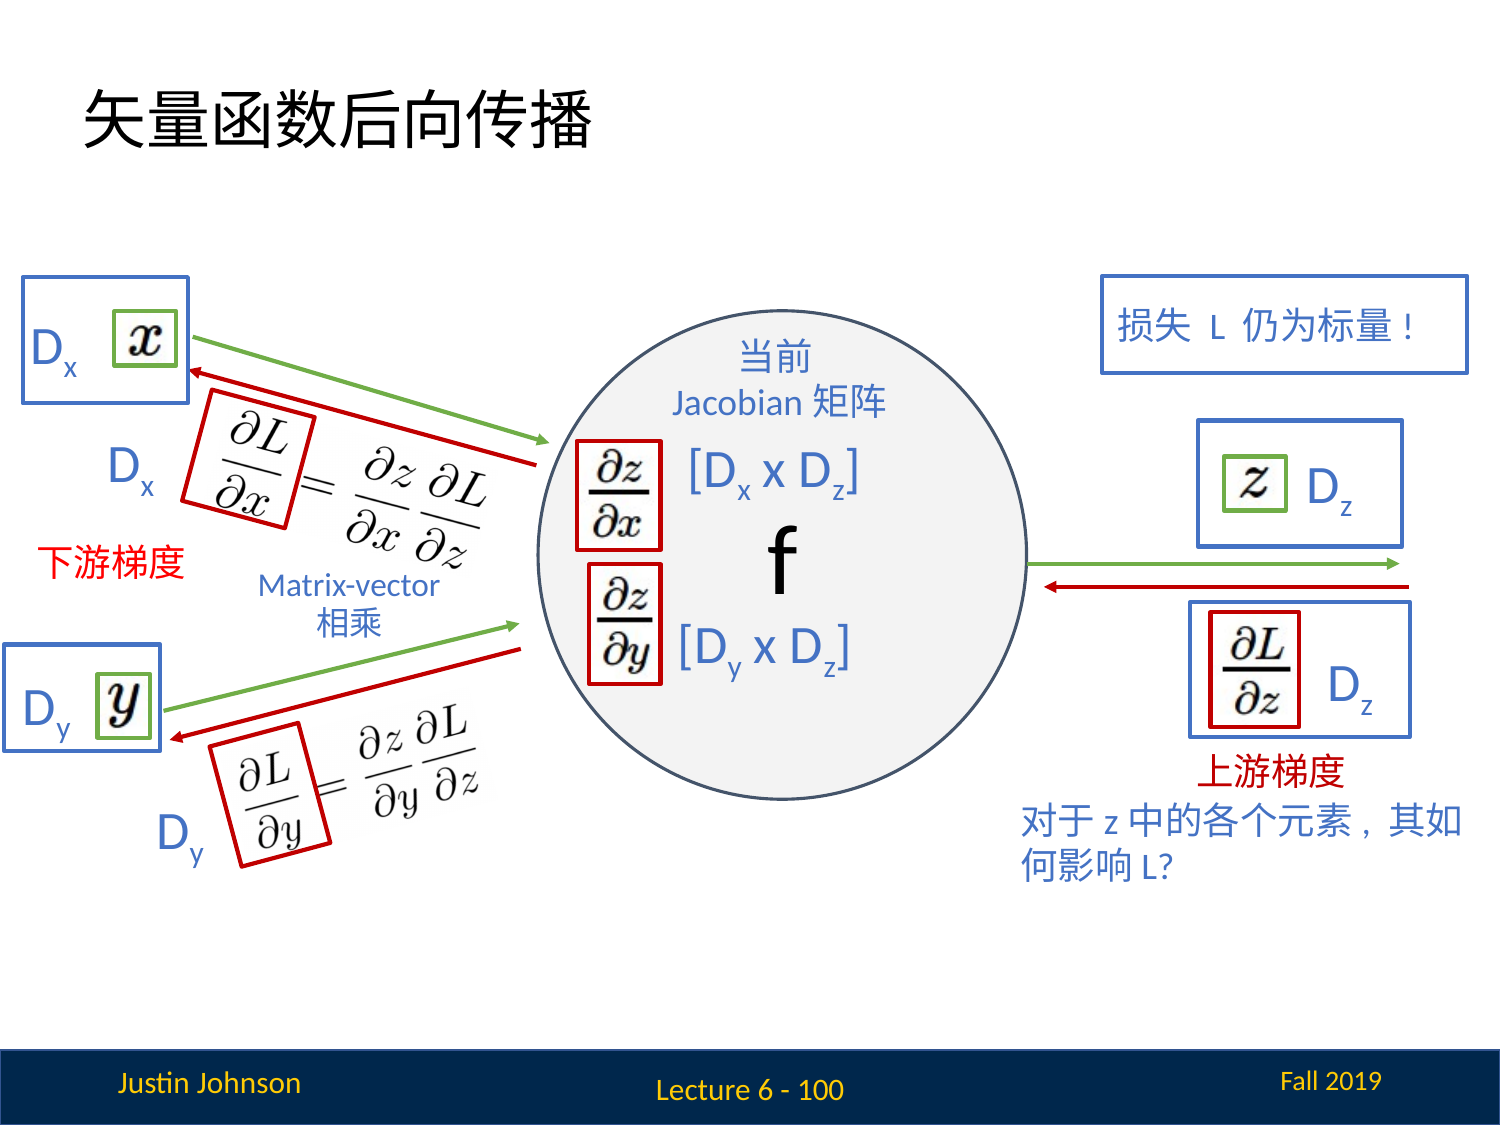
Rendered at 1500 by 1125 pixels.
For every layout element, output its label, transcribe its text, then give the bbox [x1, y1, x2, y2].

text_box Matrix-vector 相乘 [229, 547, 470, 623]
text_box [3, 644, 161, 751]
slide_number Lecture 6 - 100 [547, 1057, 953, 1118]
text_box Dz [1291, 434, 1382, 509]
text_box 损失 L 仍为标量! [1102, 276, 1468, 373]
text_box [209, 741, 229, 780]
text_box 上游梯度 [1054, 732, 1489, 786]
text_box Dx [92, 413, 183, 489]
picture [1212, 614, 1297, 725]
picture [591, 566, 659, 683]
title 矢量函数后向传播 [67, 80, 669, 165]
text_box 当前 Jacobian矩阵 [619, 318, 940, 428]
text_box [182, 466, 211, 509]
text_box Dy [7, 656, 98, 731]
text_box 对于z中的各个元素, 其如何影响L? [1004, 786, 1494, 898]
text_box f [538, 368, 1027, 800]
picture [99, 676, 148, 736]
text_box [Dx x Dz] [672, 428, 907, 525]
text_box [22, 277, 188, 404]
picture [116, 313, 175, 364]
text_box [192, 336, 550, 444]
text_box [233, 835, 331, 867]
picture [578, 442, 659, 548]
text_box Dy [141, 780, 232, 856]
text_box f [723, 310, 842, 318]
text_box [163, 623, 520, 711]
text_box 下游梯度 [0, 524, 241, 640]
picture [229, 740, 497, 844]
picture [1225, 458, 1284, 509]
picture [211, 432, 497, 577]
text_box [169, 648, 521, 740]
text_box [187, 369, 537, 466]
text_box [Dy x Dz] [662, 594, 897, 701]
text_box Dx [15, 295, 22, 370]
text_box [1197, 420, 1403, 547]
text_box [1190, 602, 1410, 737]
